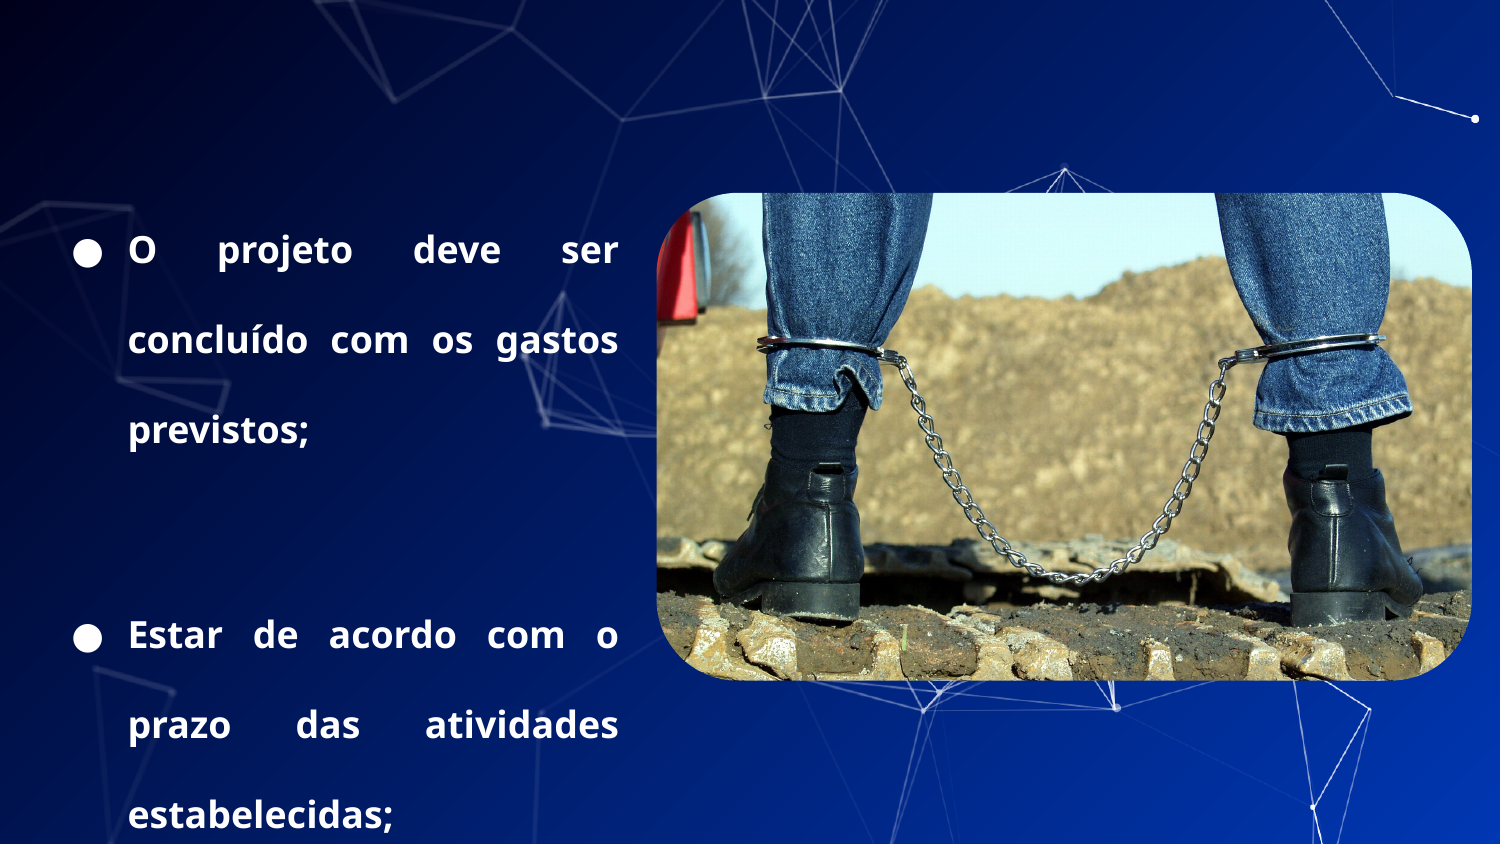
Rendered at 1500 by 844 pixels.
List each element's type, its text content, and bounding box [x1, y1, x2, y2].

text_box O projeto deve ser concluído com os gastos previstos; Estar de acordo com o prazo das atividades estabelecidas; [37, 166, 635, 659]
picture [0, 0, 1500, 844]
